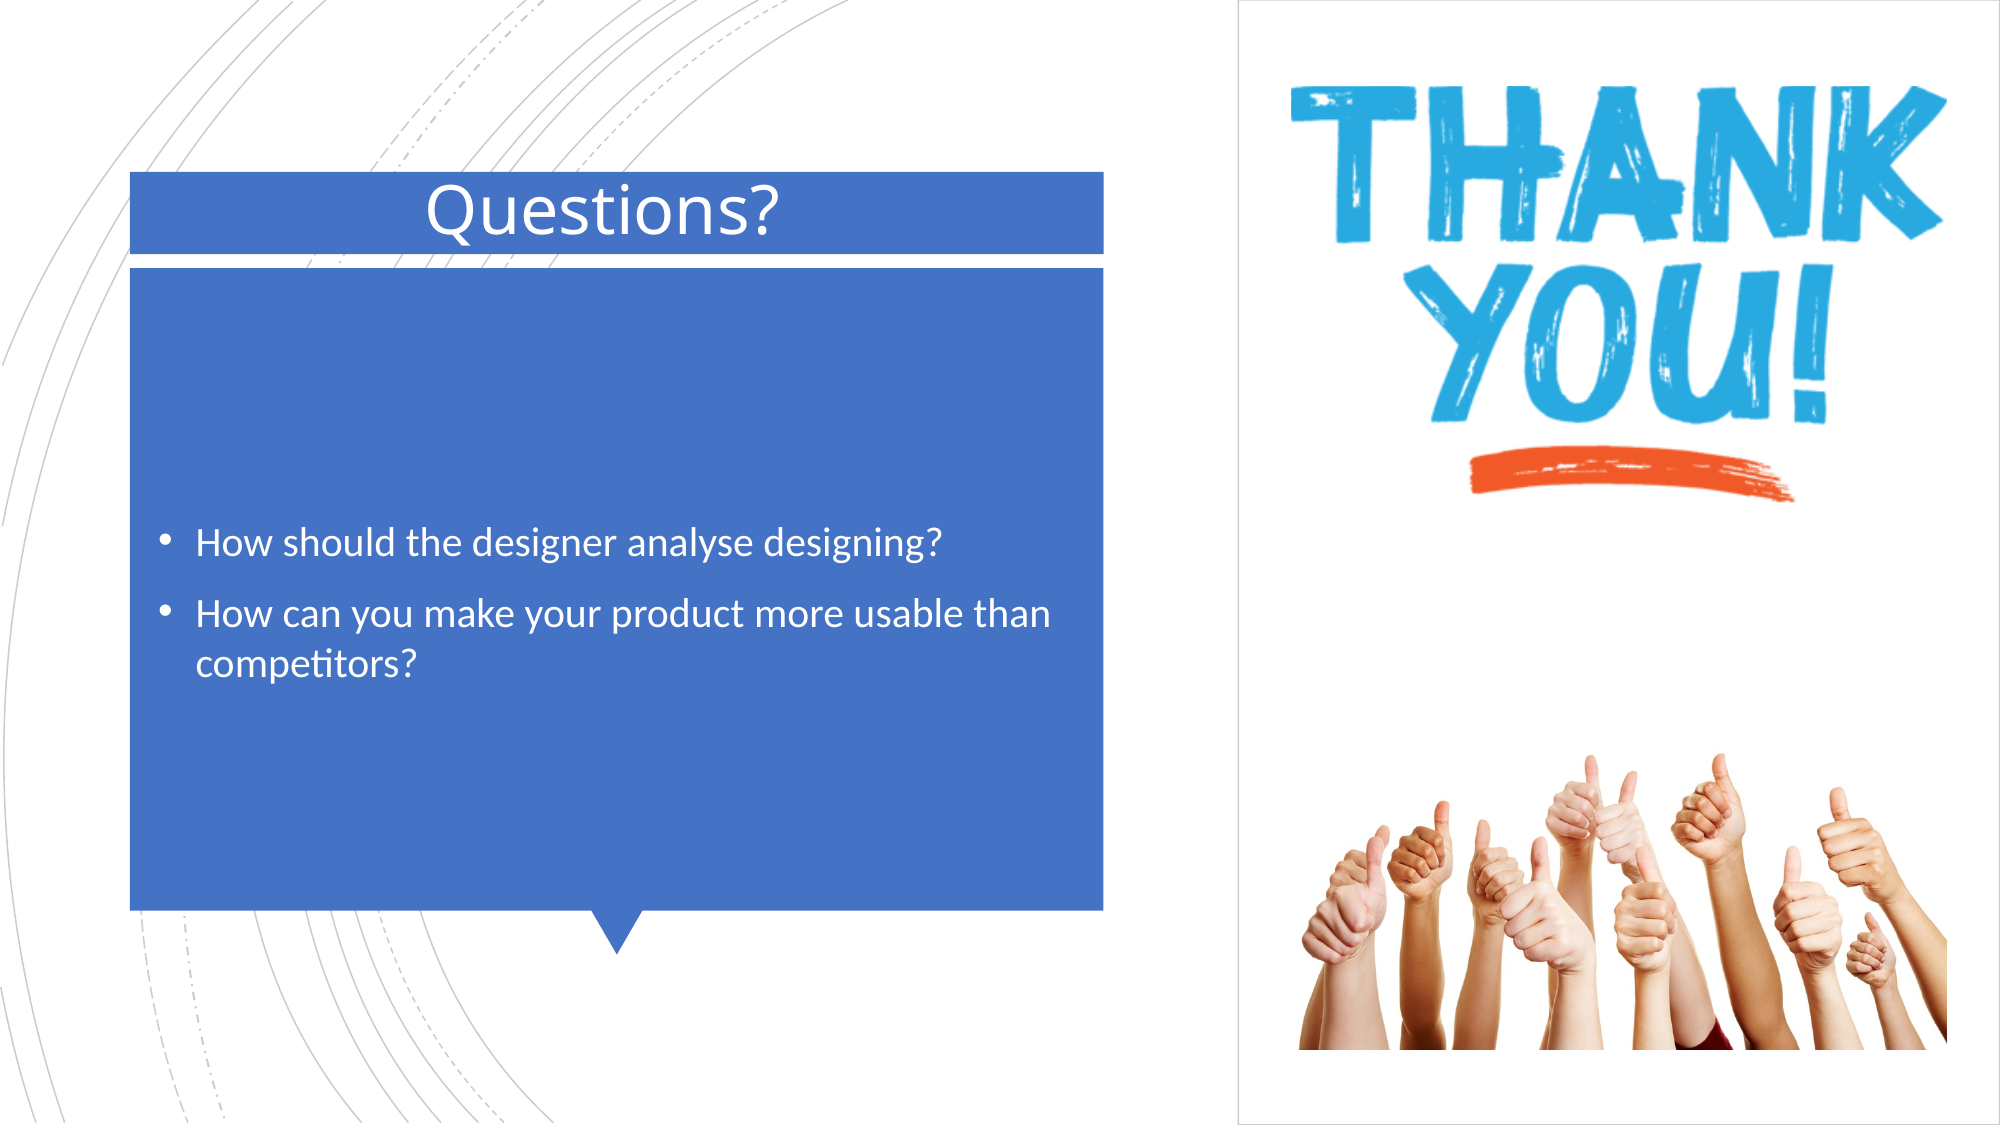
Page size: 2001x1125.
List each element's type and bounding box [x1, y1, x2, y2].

text_box [1996, 0, 2000, 1125]
picture [1290, 611, 1948, 1050]
picture [1290, 85, 1948, 504]
text_box [0, 0, 1996, 1125]
